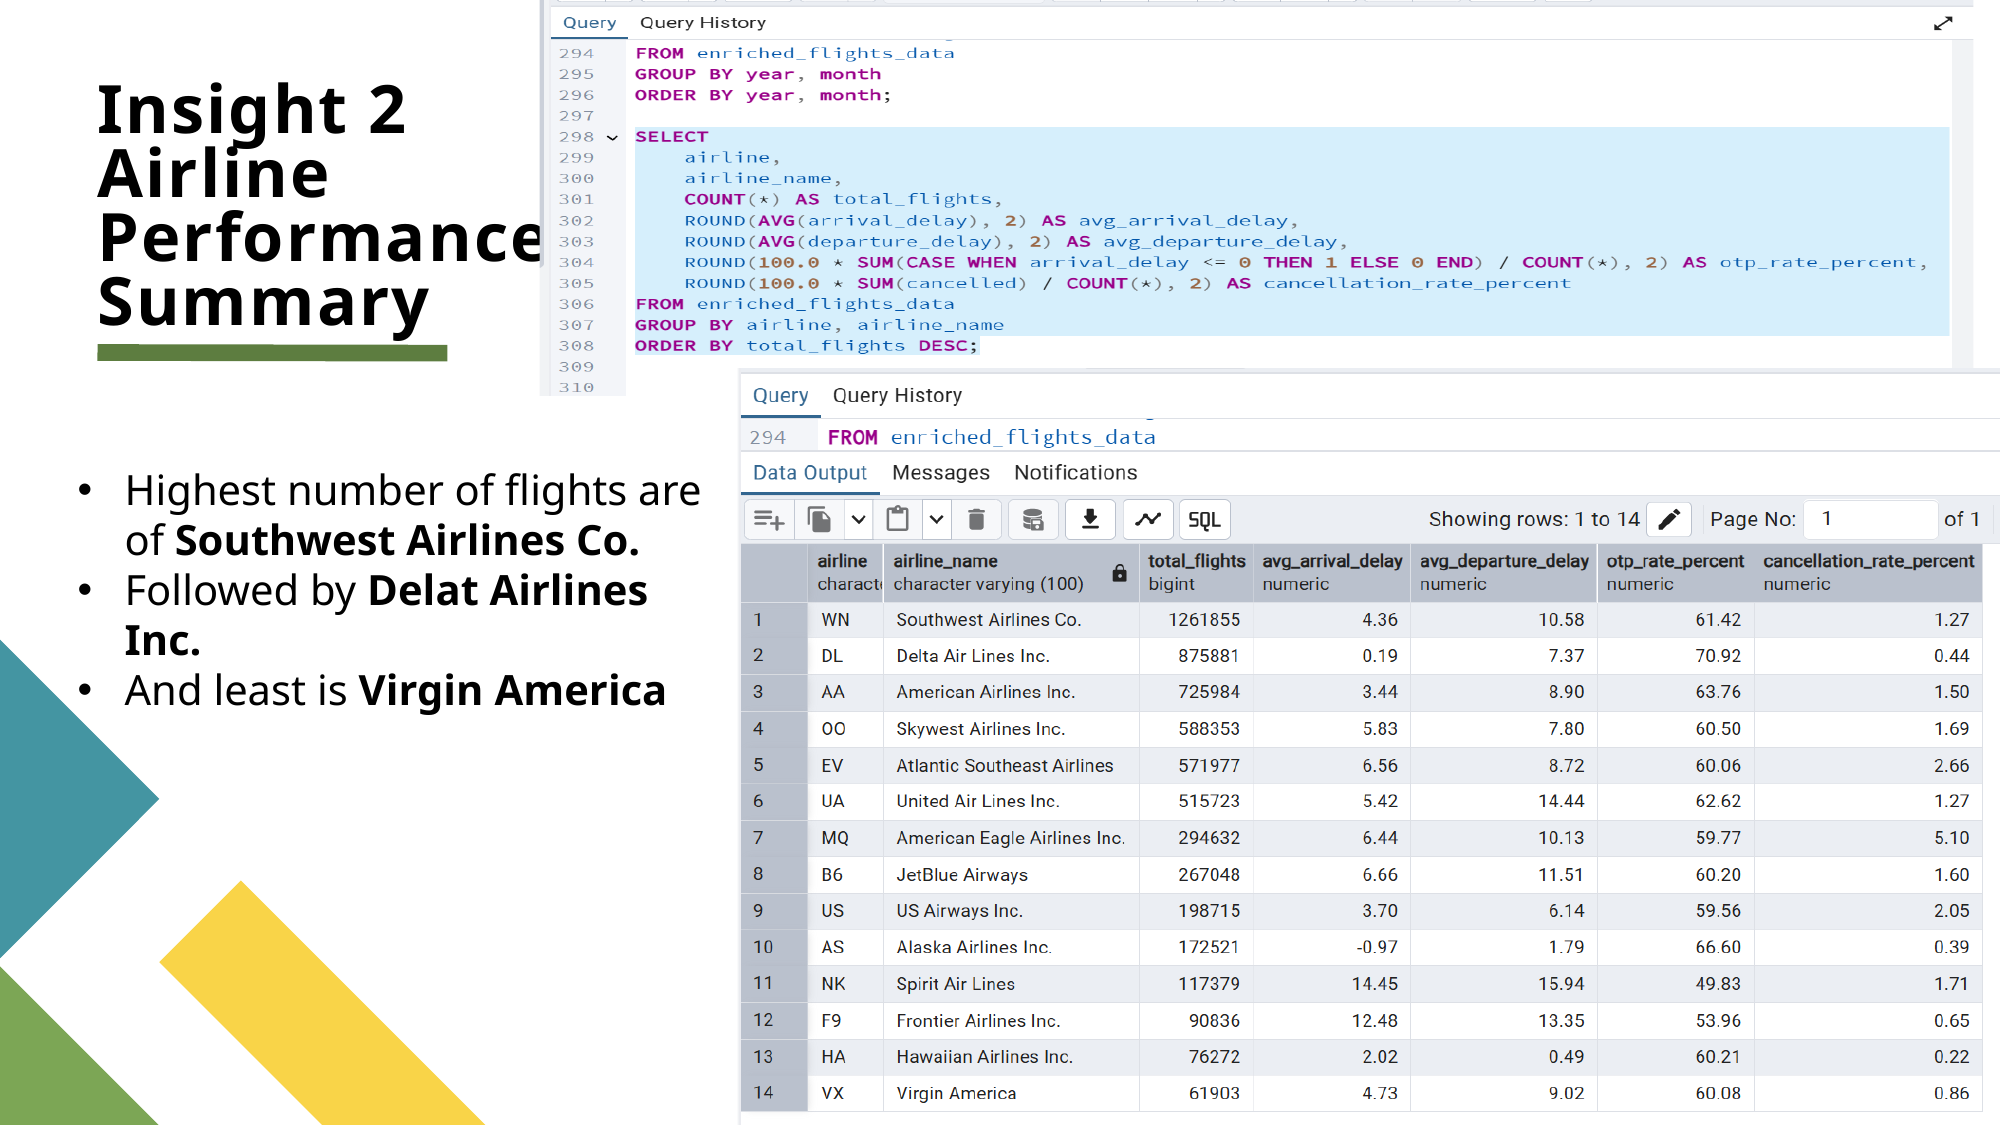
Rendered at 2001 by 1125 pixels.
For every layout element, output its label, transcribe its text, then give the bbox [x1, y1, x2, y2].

title Insight 2 Airline Performance Summary [97, 16, 539, 339]
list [539, 0, 1974, 396]
picture [737, 367, 2000, 1125]
text_box Highest number of flights are of Southwest Airlines Co. Followed by Delat Airlines Inc. And least is Virgin America [62, 456, 726, 722]
